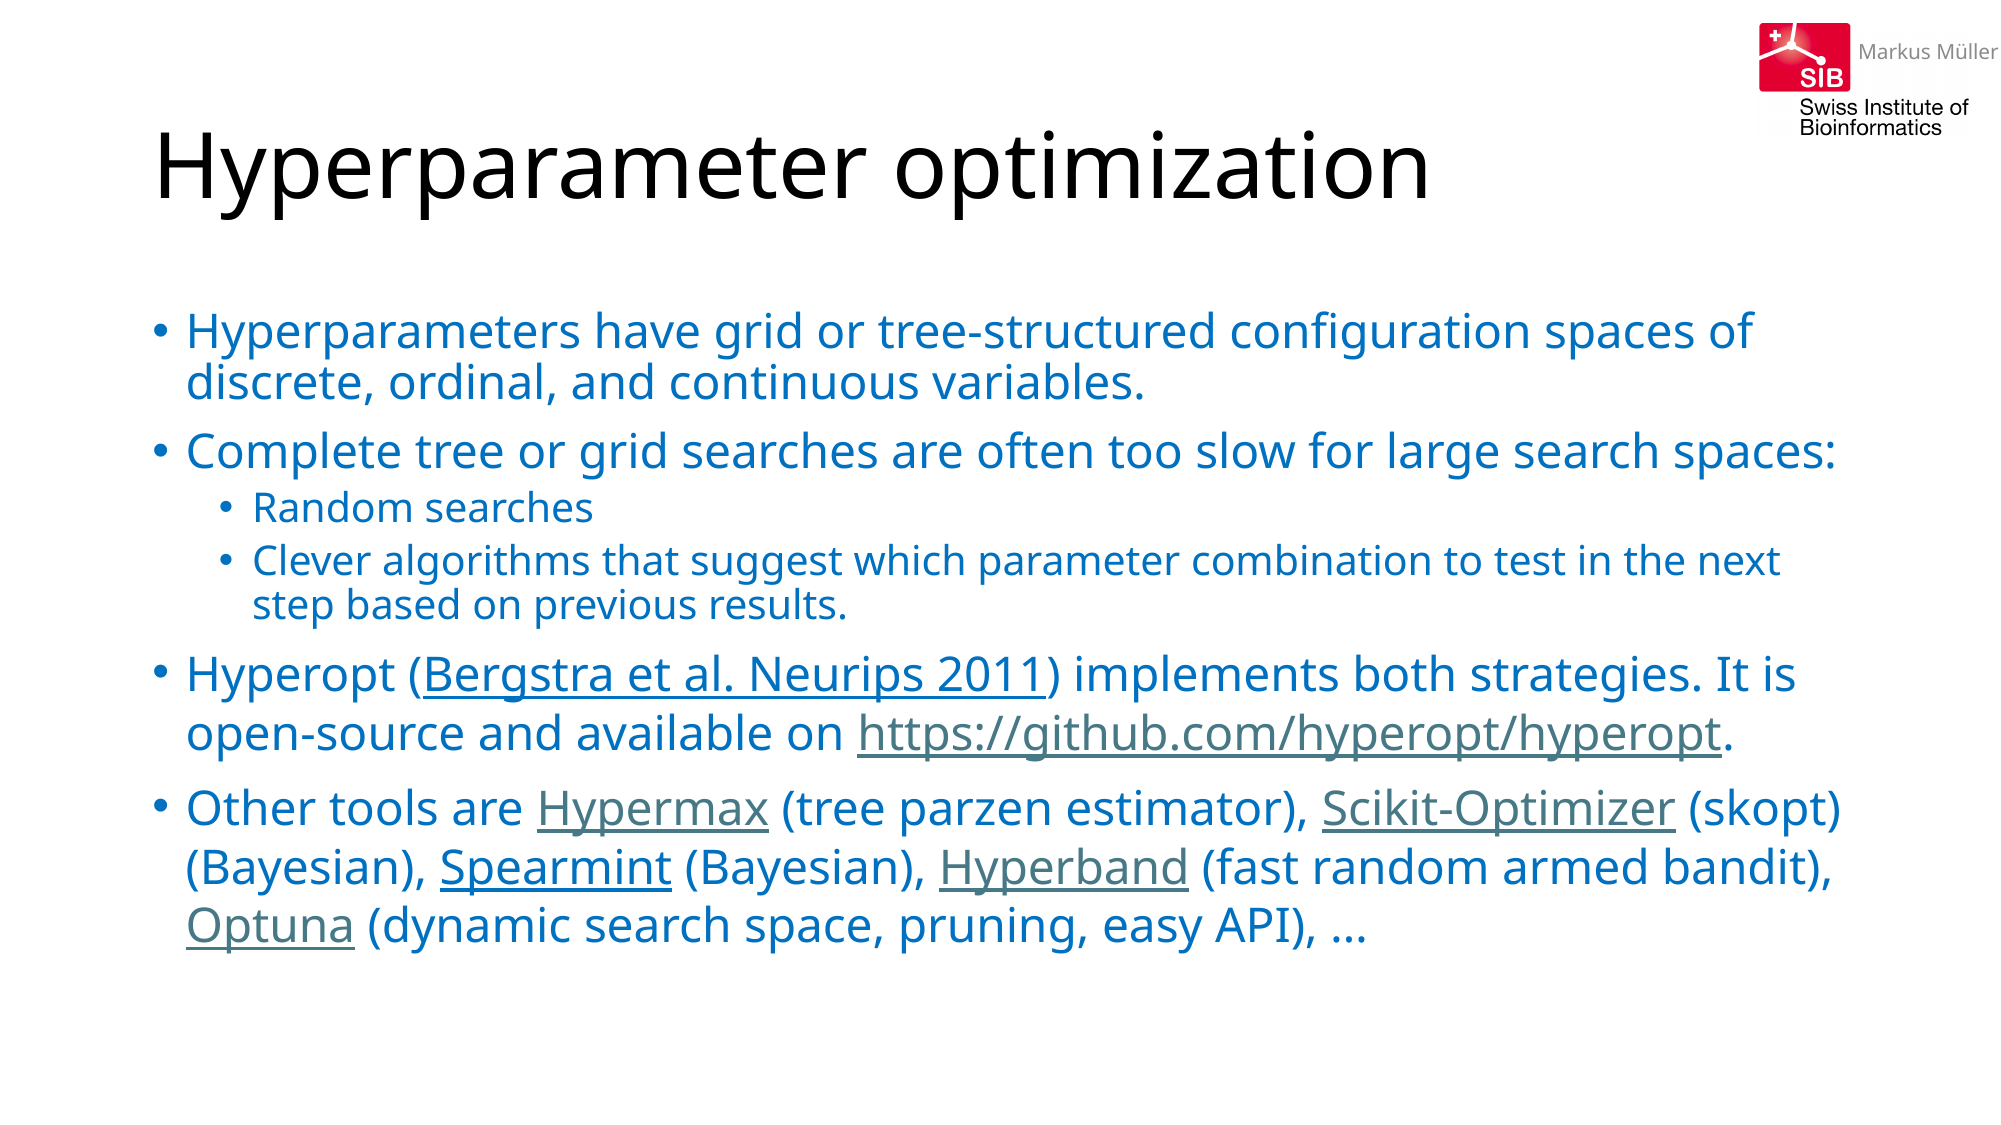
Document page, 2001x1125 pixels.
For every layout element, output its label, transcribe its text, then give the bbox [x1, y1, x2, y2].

title Hyperparameter optimization [137, 59, 1863, 278]
picture [1757, 20, 1974, 142]
text_box Markus Müller [1974, 21, 2000, 81]
list Hyperparameters have grid or tree-structured configuration spaces of discrete, ordinal, and continuous variables. Complete tree or grid searches are often too slow for large search spaces: Random searches Clever algorithms that suggest which parameter combination to test in the next step based on previous results. Hyperopt (Bergstra et al. Neurips 2011) implements both strategies. It is open-source and available on https://github.com/hyperopt/hyperopt. Other tools are Hypermax (tree parzen estimator), Scikit-Optimizer (skopt) (Bayesian), Spearmint (Bayesian), Hyperband (fast random armed bandit), Optuna (dynamic search space, pruning, easy API), … [137, 299, 1863, 1014]
